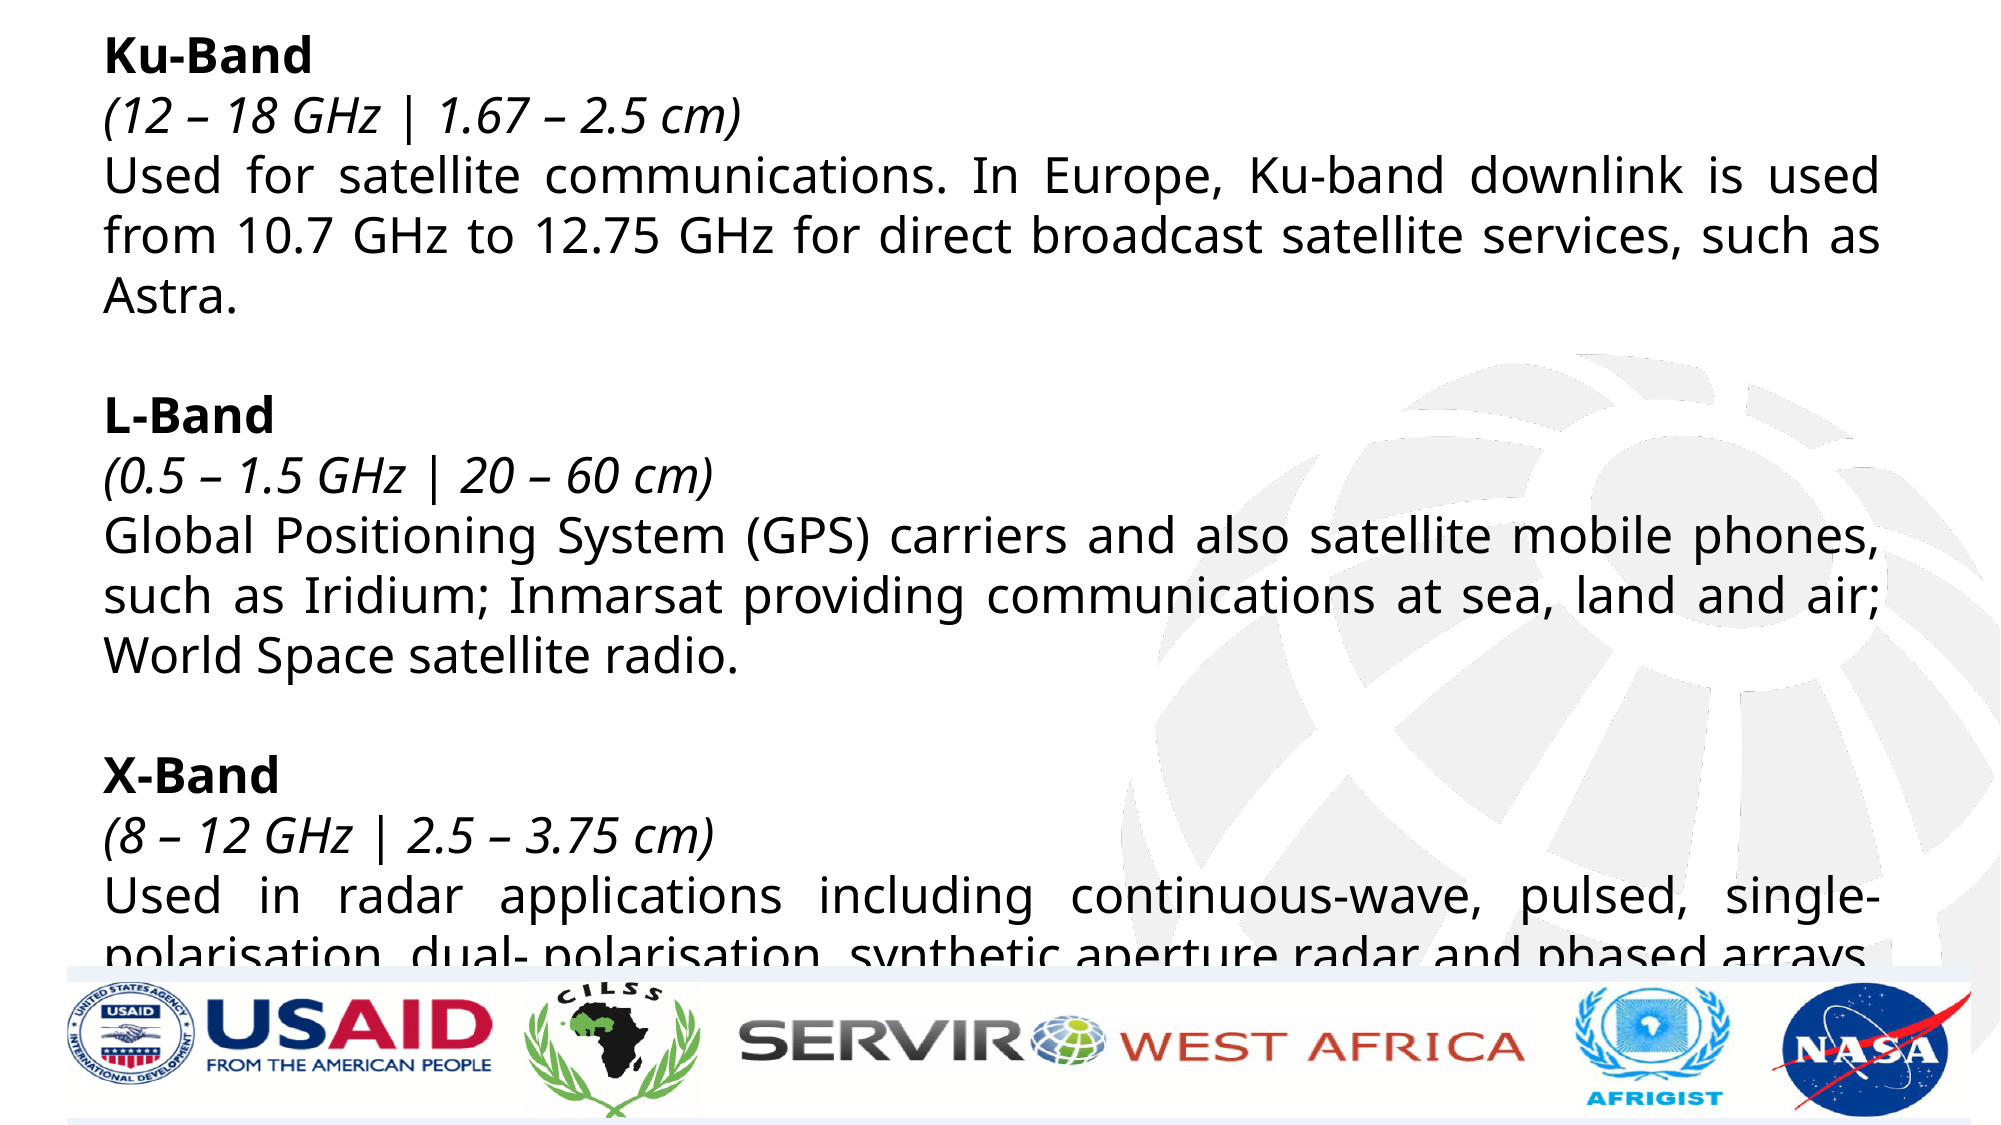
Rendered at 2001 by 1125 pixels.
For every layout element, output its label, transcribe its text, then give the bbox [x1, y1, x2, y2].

picture [67, 322, 2001, 1125]
text_box Ku-Band (12 – 18 GHz | 1.67 – 2.5 cm) Used for satellite communications. In Europe, Ku-band downlink is used from 10.7 GHz to 12.75 GHz for direct broadcast satellite services, such as Astra. L-Band (0.5 – 1.5 GHz | 20 – 60 cm) Global Positioning System (GPS) carriers and also satellite mobile phones, such as Iridium; Inmarsat providing communications at sea, land and air; World Space satellite radio. X-Band (8 – 12 GHz | 2.5 – 3.75 cm) Used in radar applications including continuous-wave, pulsed, single-polarisation, dual- polarisation, synthetic aperture radar and phased arrays. [89, 16, 1898, 963]
